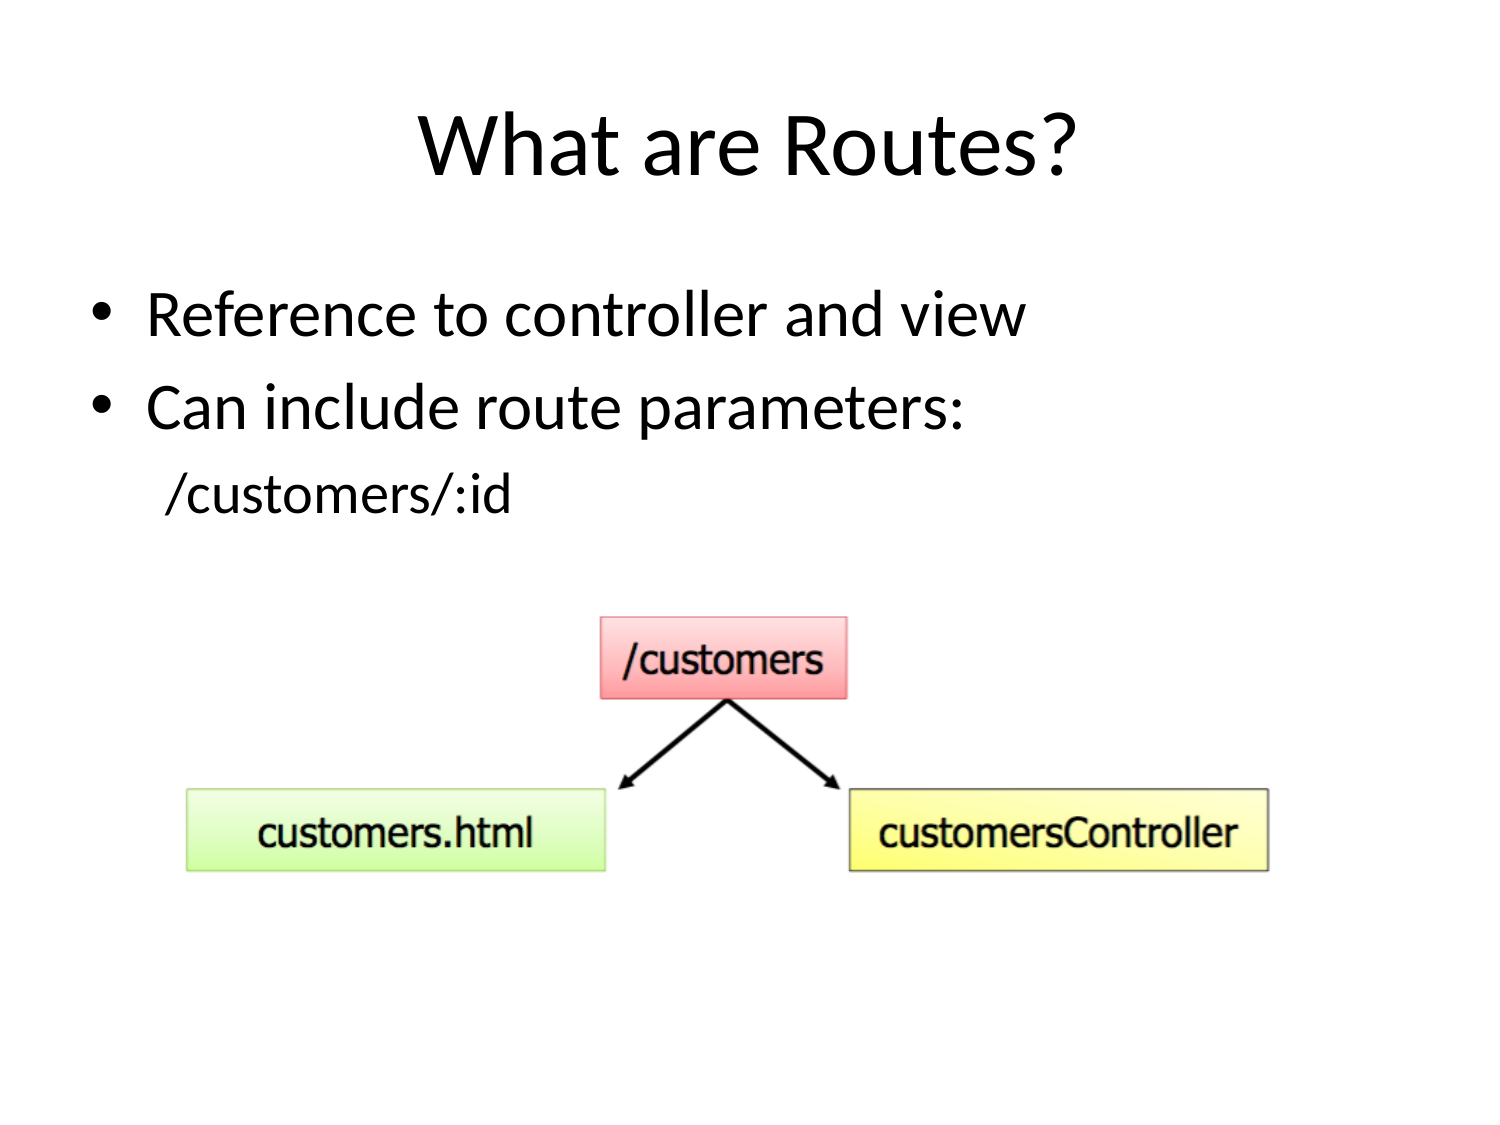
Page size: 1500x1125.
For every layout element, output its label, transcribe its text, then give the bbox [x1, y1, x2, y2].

list Reference to controller and view Can include route parameters: /customers/:id [75, 262, 1425, 568]
picture [155, 587, 1325, 978]
title What are Routes? [75, 45, 1425, 233]
